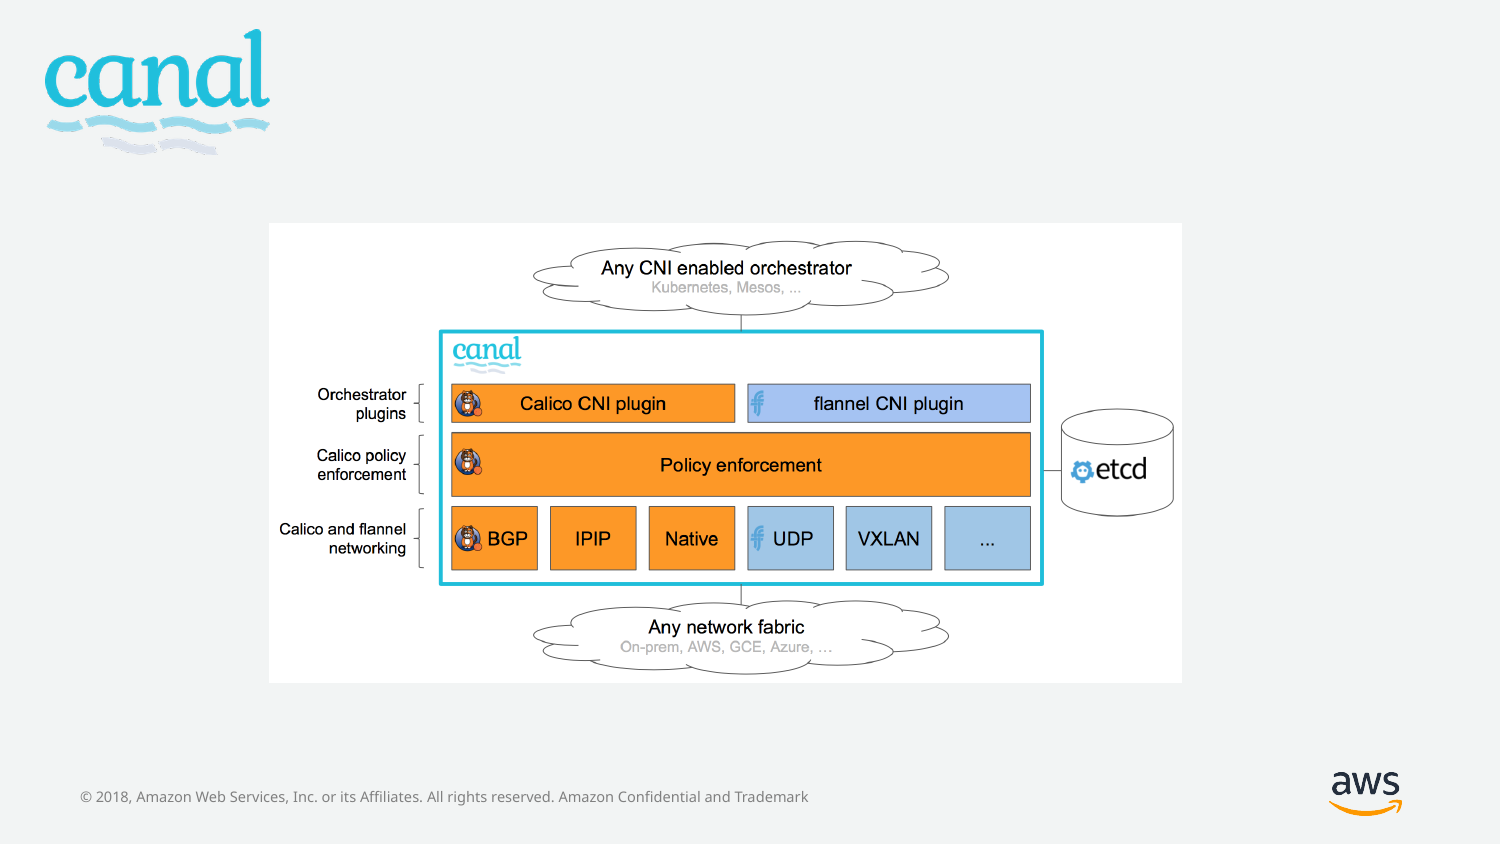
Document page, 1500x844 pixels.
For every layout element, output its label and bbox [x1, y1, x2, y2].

picture [1329, 772, 1402, 816]
picture [269, 222, 1182, 684]
picture [45, 29, 270, 156]
